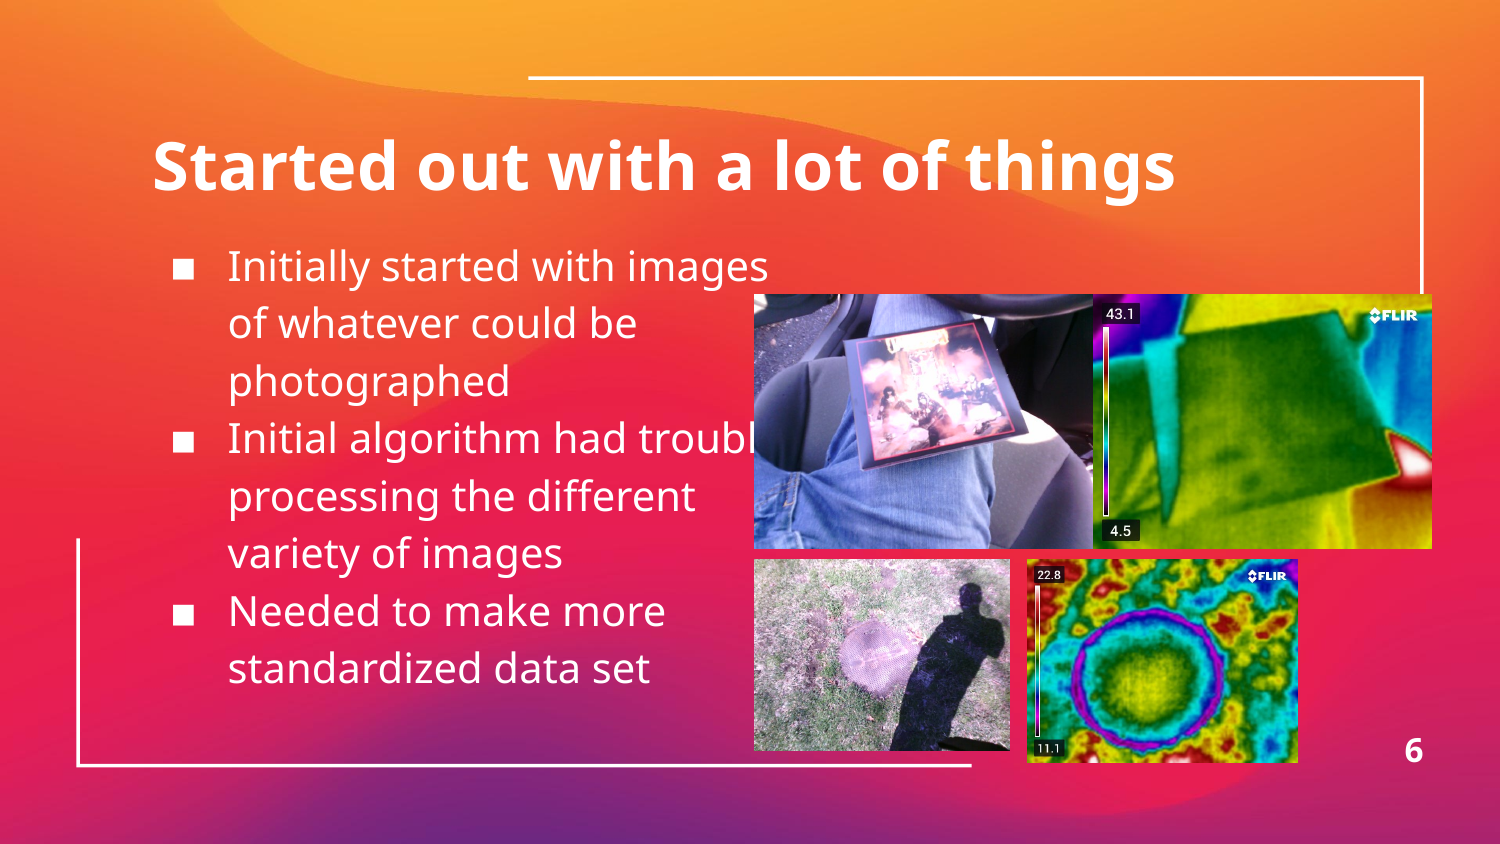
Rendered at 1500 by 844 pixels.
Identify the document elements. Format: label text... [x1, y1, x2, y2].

slide_number ‹#› [1347, 696, 1424, 775]
title Started out with a lot of things [152, 145, 1348, 206]
picture [0, 0, 1500, 844]
list Initially started with images of whatever could be photographed Initial algorithm had trouble processing the different variety of images Needed to make more standardized data set [152, 232, 805, 690]
